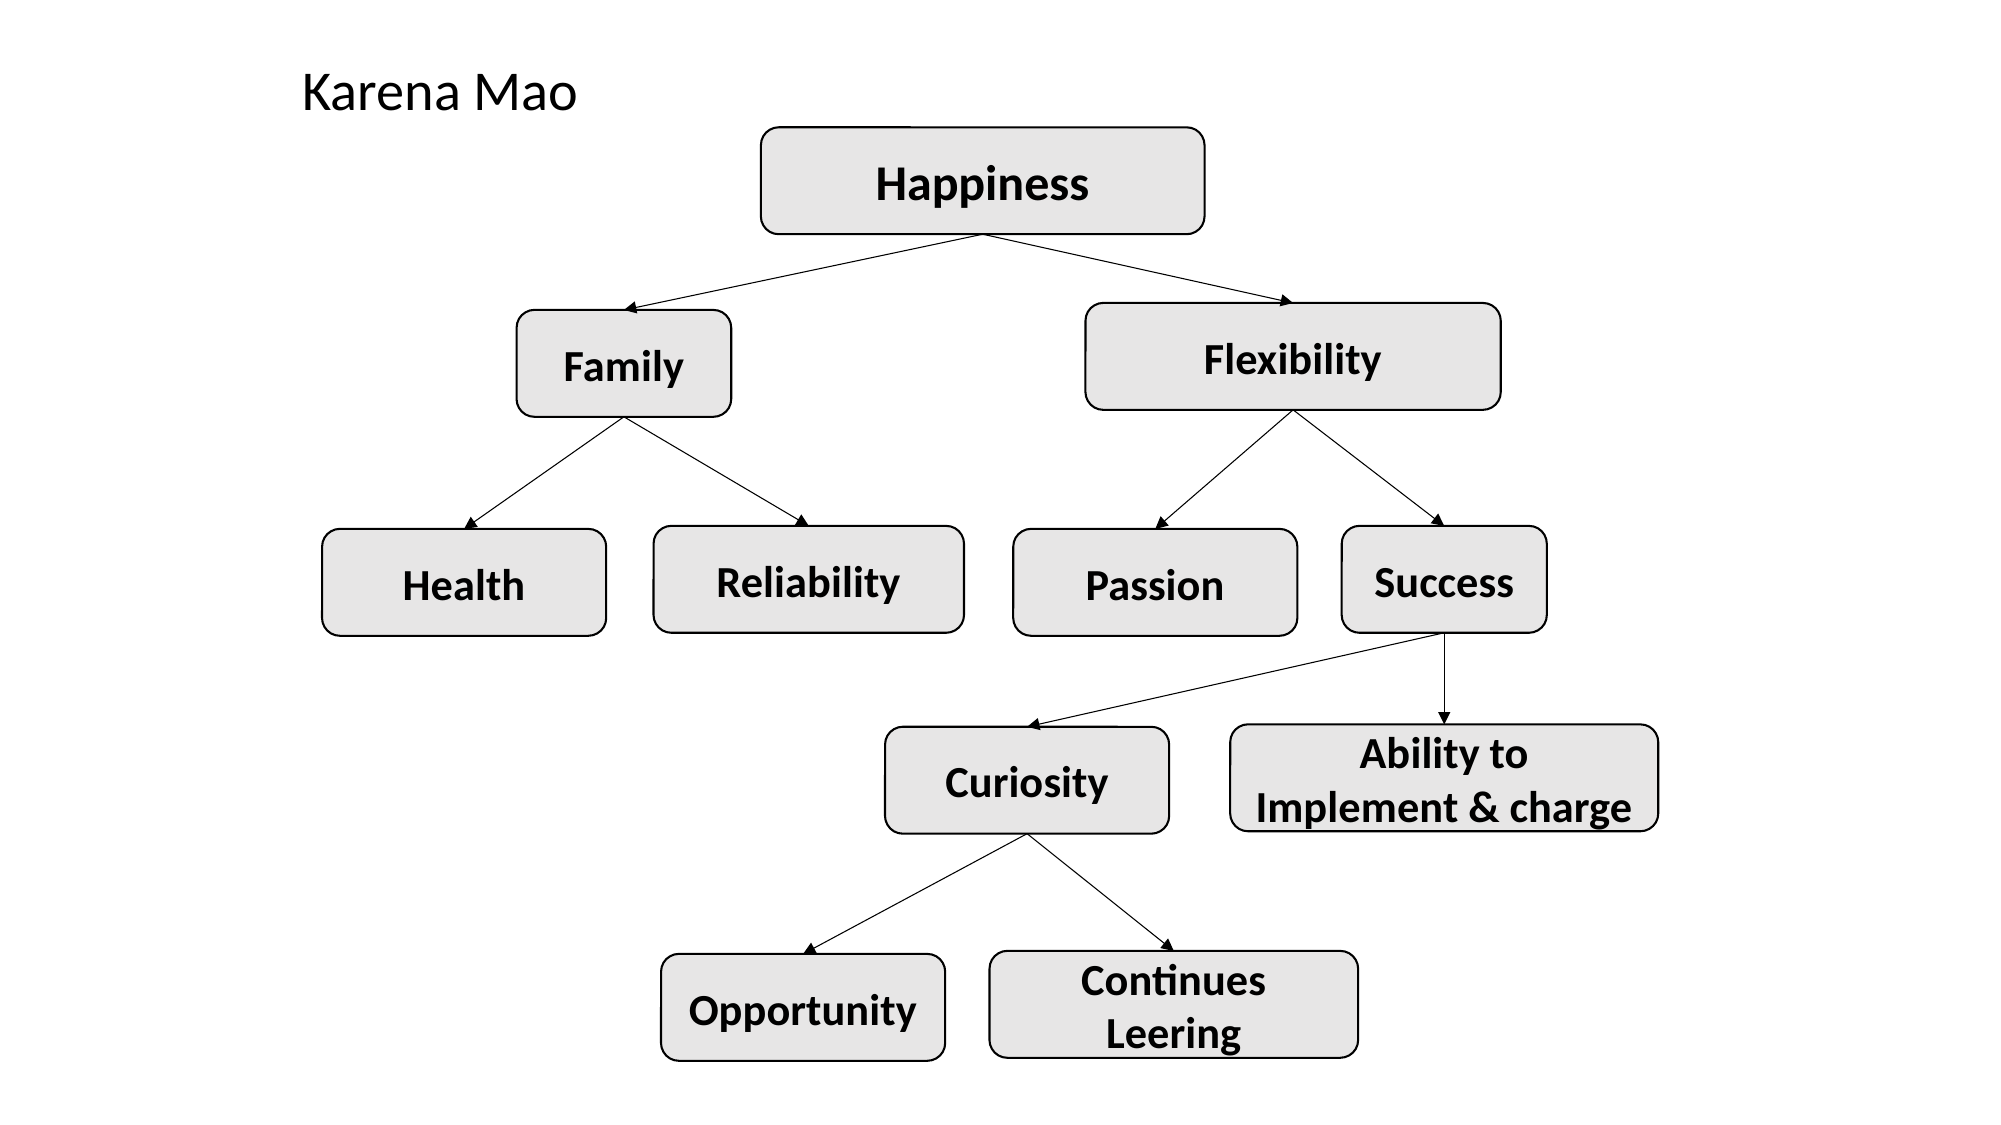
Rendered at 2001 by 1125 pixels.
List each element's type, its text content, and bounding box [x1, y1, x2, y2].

text_box Passion [1012, 527, 1299, 637]
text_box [1294, 409, 1445, 526]
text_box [1028, 833, 1174, 951]
text_box Flexibility [1084, 301, 1502, 411]
text_box Happiness [759, 128, 1206, 234]
text_box Opportunity [659, 952, 947, 1062]
text_box Reliability [652, 524, 966, 634]
text_box Health [320, 527, 608, 637]
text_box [623, 234, 983, 310]
text_box Family [515, 308, 733, 416]
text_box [623, 416, 809, 526]
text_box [1027, 632, 1445, 727]
text_box Ability to Implement & charge [1229, 723, 1660, 833]
text_box Continues Leering [988, 949, 1360, 1059]
text_box Curiosity [883, 725, 1171, 833]
text_box Karena Mao [287, 47, 1467, 128]
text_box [464, 416, 624, 529]
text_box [1155, 409, 1294, 529]
text_box Success [1340, 524, 1548, 634]
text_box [982, 234, 1294, 303]
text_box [803, 833, 1028, 954]
